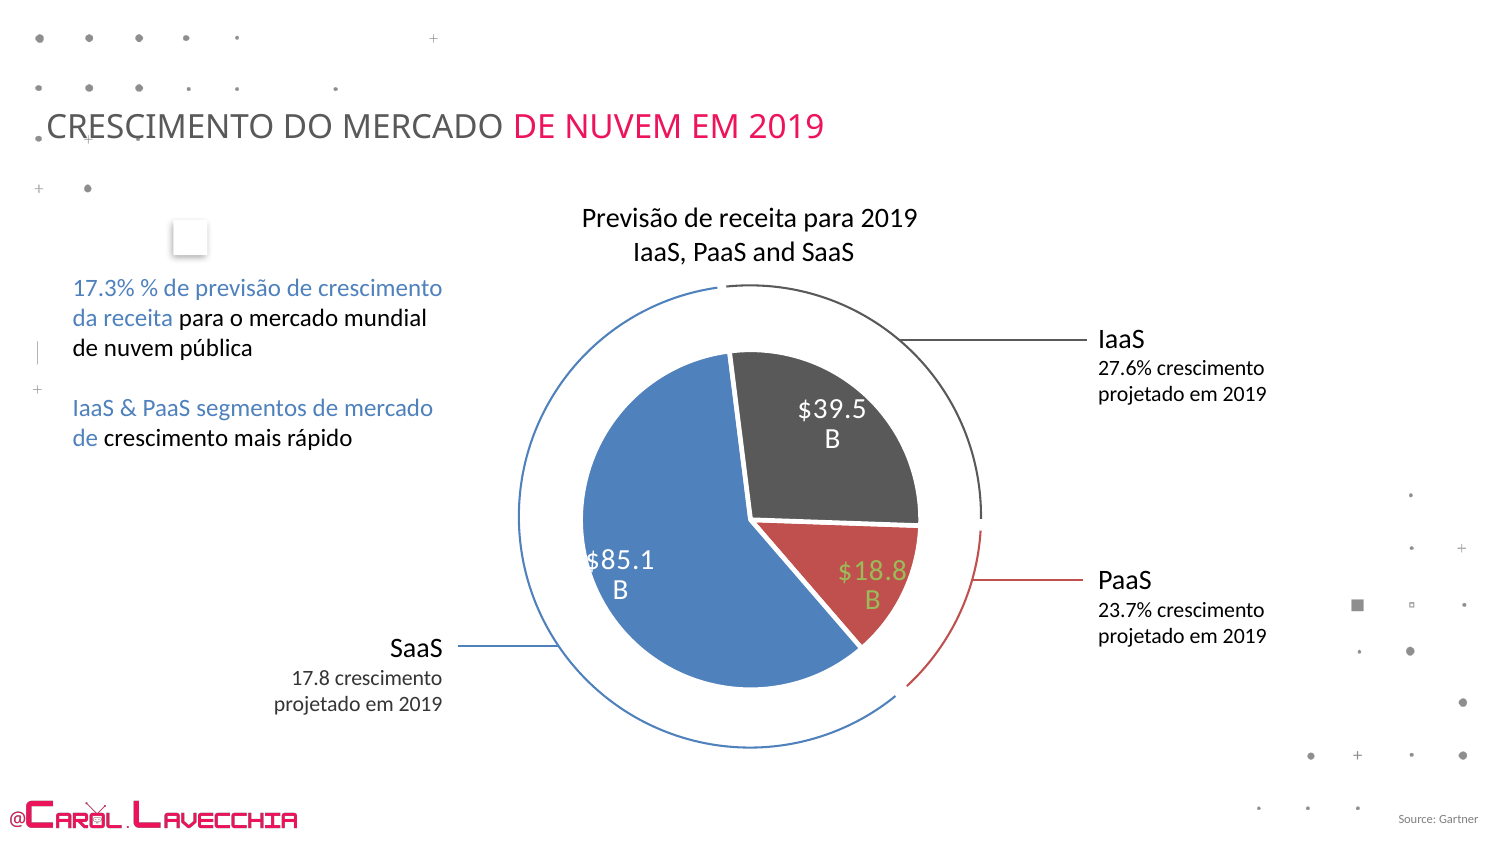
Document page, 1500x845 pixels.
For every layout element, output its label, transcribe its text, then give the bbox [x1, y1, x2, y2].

text_box IaaS 27.6% crescimento projetado em 2019 [1083, 314, 1313, 414]
text_box Source: Gartner [1395, 812, 1479, 827]
chart [483, 269, 1017, 764]
text_box PaaS 23.7% crescimento projetado em 2019 [1083, 556, 1297, 678]
text_box Previsão de receita para 2019 IaaS, PaaS and SaaS [376, 193, 1124, 275]
text_box SaaS 17.8 crescimento projetado em 2019 [225, 624, 458, 724]
text_box CRESCIMENTO DO MERCADO DE NUVEM EM 2019 [31, 90, 840, 153]
picture [9, 34, 1467, 832]
text_box 17.3% % de previsão de crescimento da receita para o mercado mundial de nuvem pública IaaS & PaaS segmentos de mercado de crescimento mais rápido [72, 271, 449, 452]
